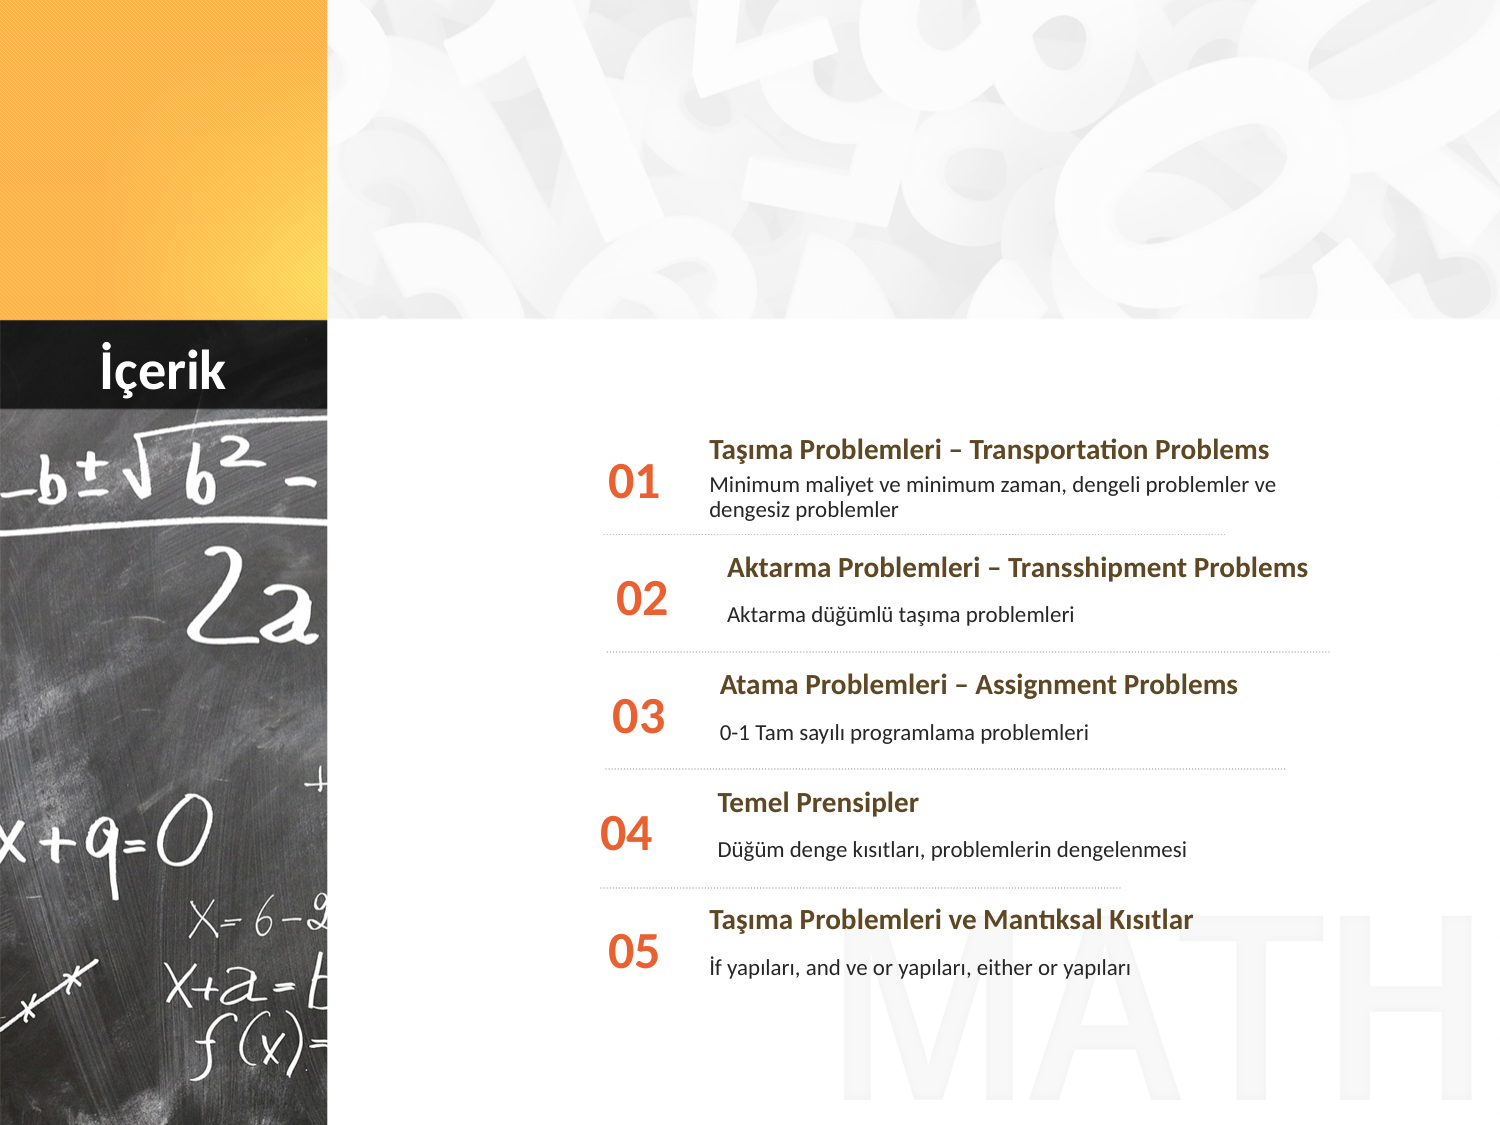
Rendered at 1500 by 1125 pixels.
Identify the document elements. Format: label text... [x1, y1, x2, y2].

text_box İçerik [0, 326, 333, 409]
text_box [584, 657, 1387, 770]
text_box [584, 540, 1436, 652]
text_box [584, 422, 1318, 535]
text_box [584, 892, 1318, 988]
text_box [584, 775, 1223, 889]
picture [0, 0, 1500, 1125]
